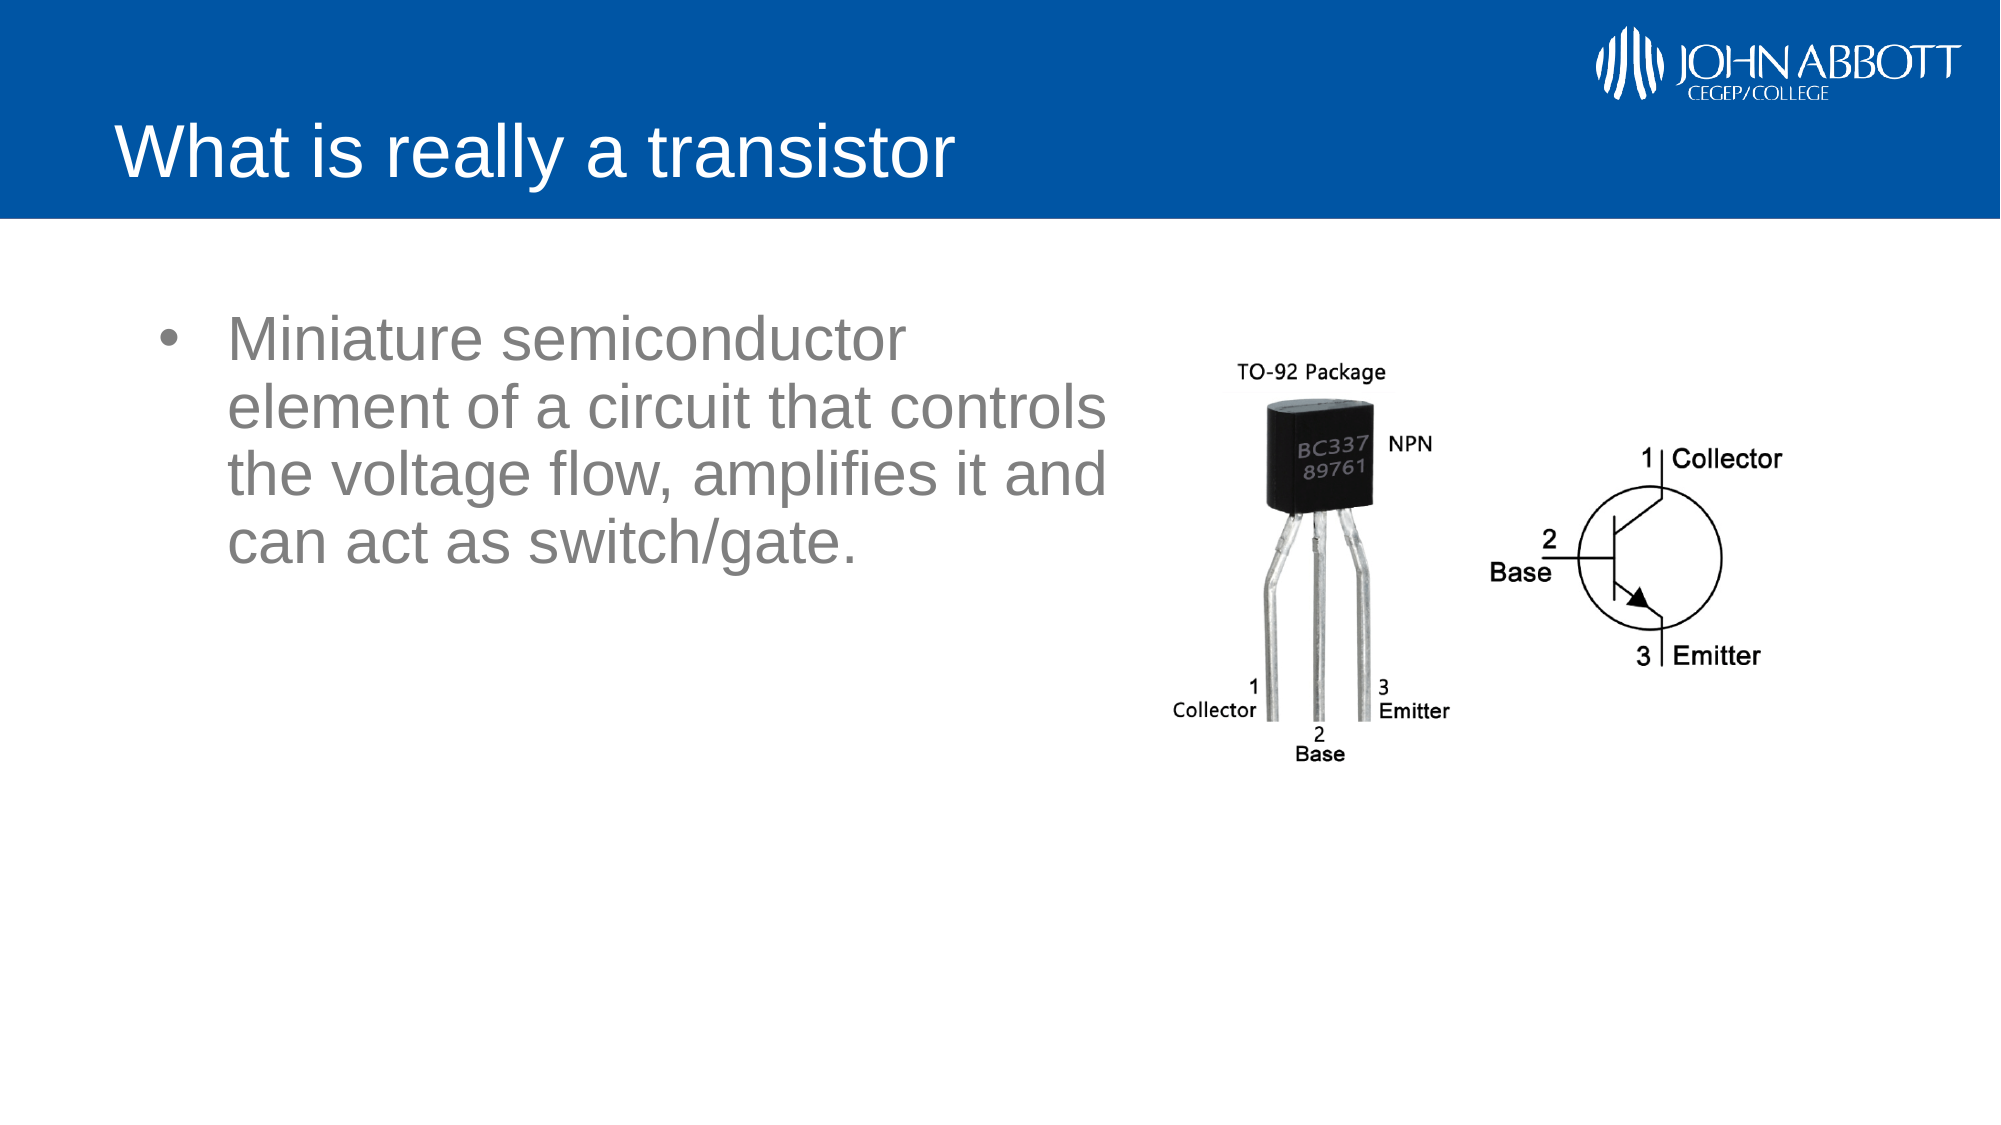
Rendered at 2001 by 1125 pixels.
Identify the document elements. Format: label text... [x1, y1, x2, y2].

picture [1160, 353, 1816, 864]
title What is really a transistor [99, 0, 1863, 202]
list Miniature semiconductor element of a circuit that controls the voltage flow, amplifies it and can act as switch/gate. [137, 299, 1128, 1014]
picture [1863, 26, 1962, 100]
